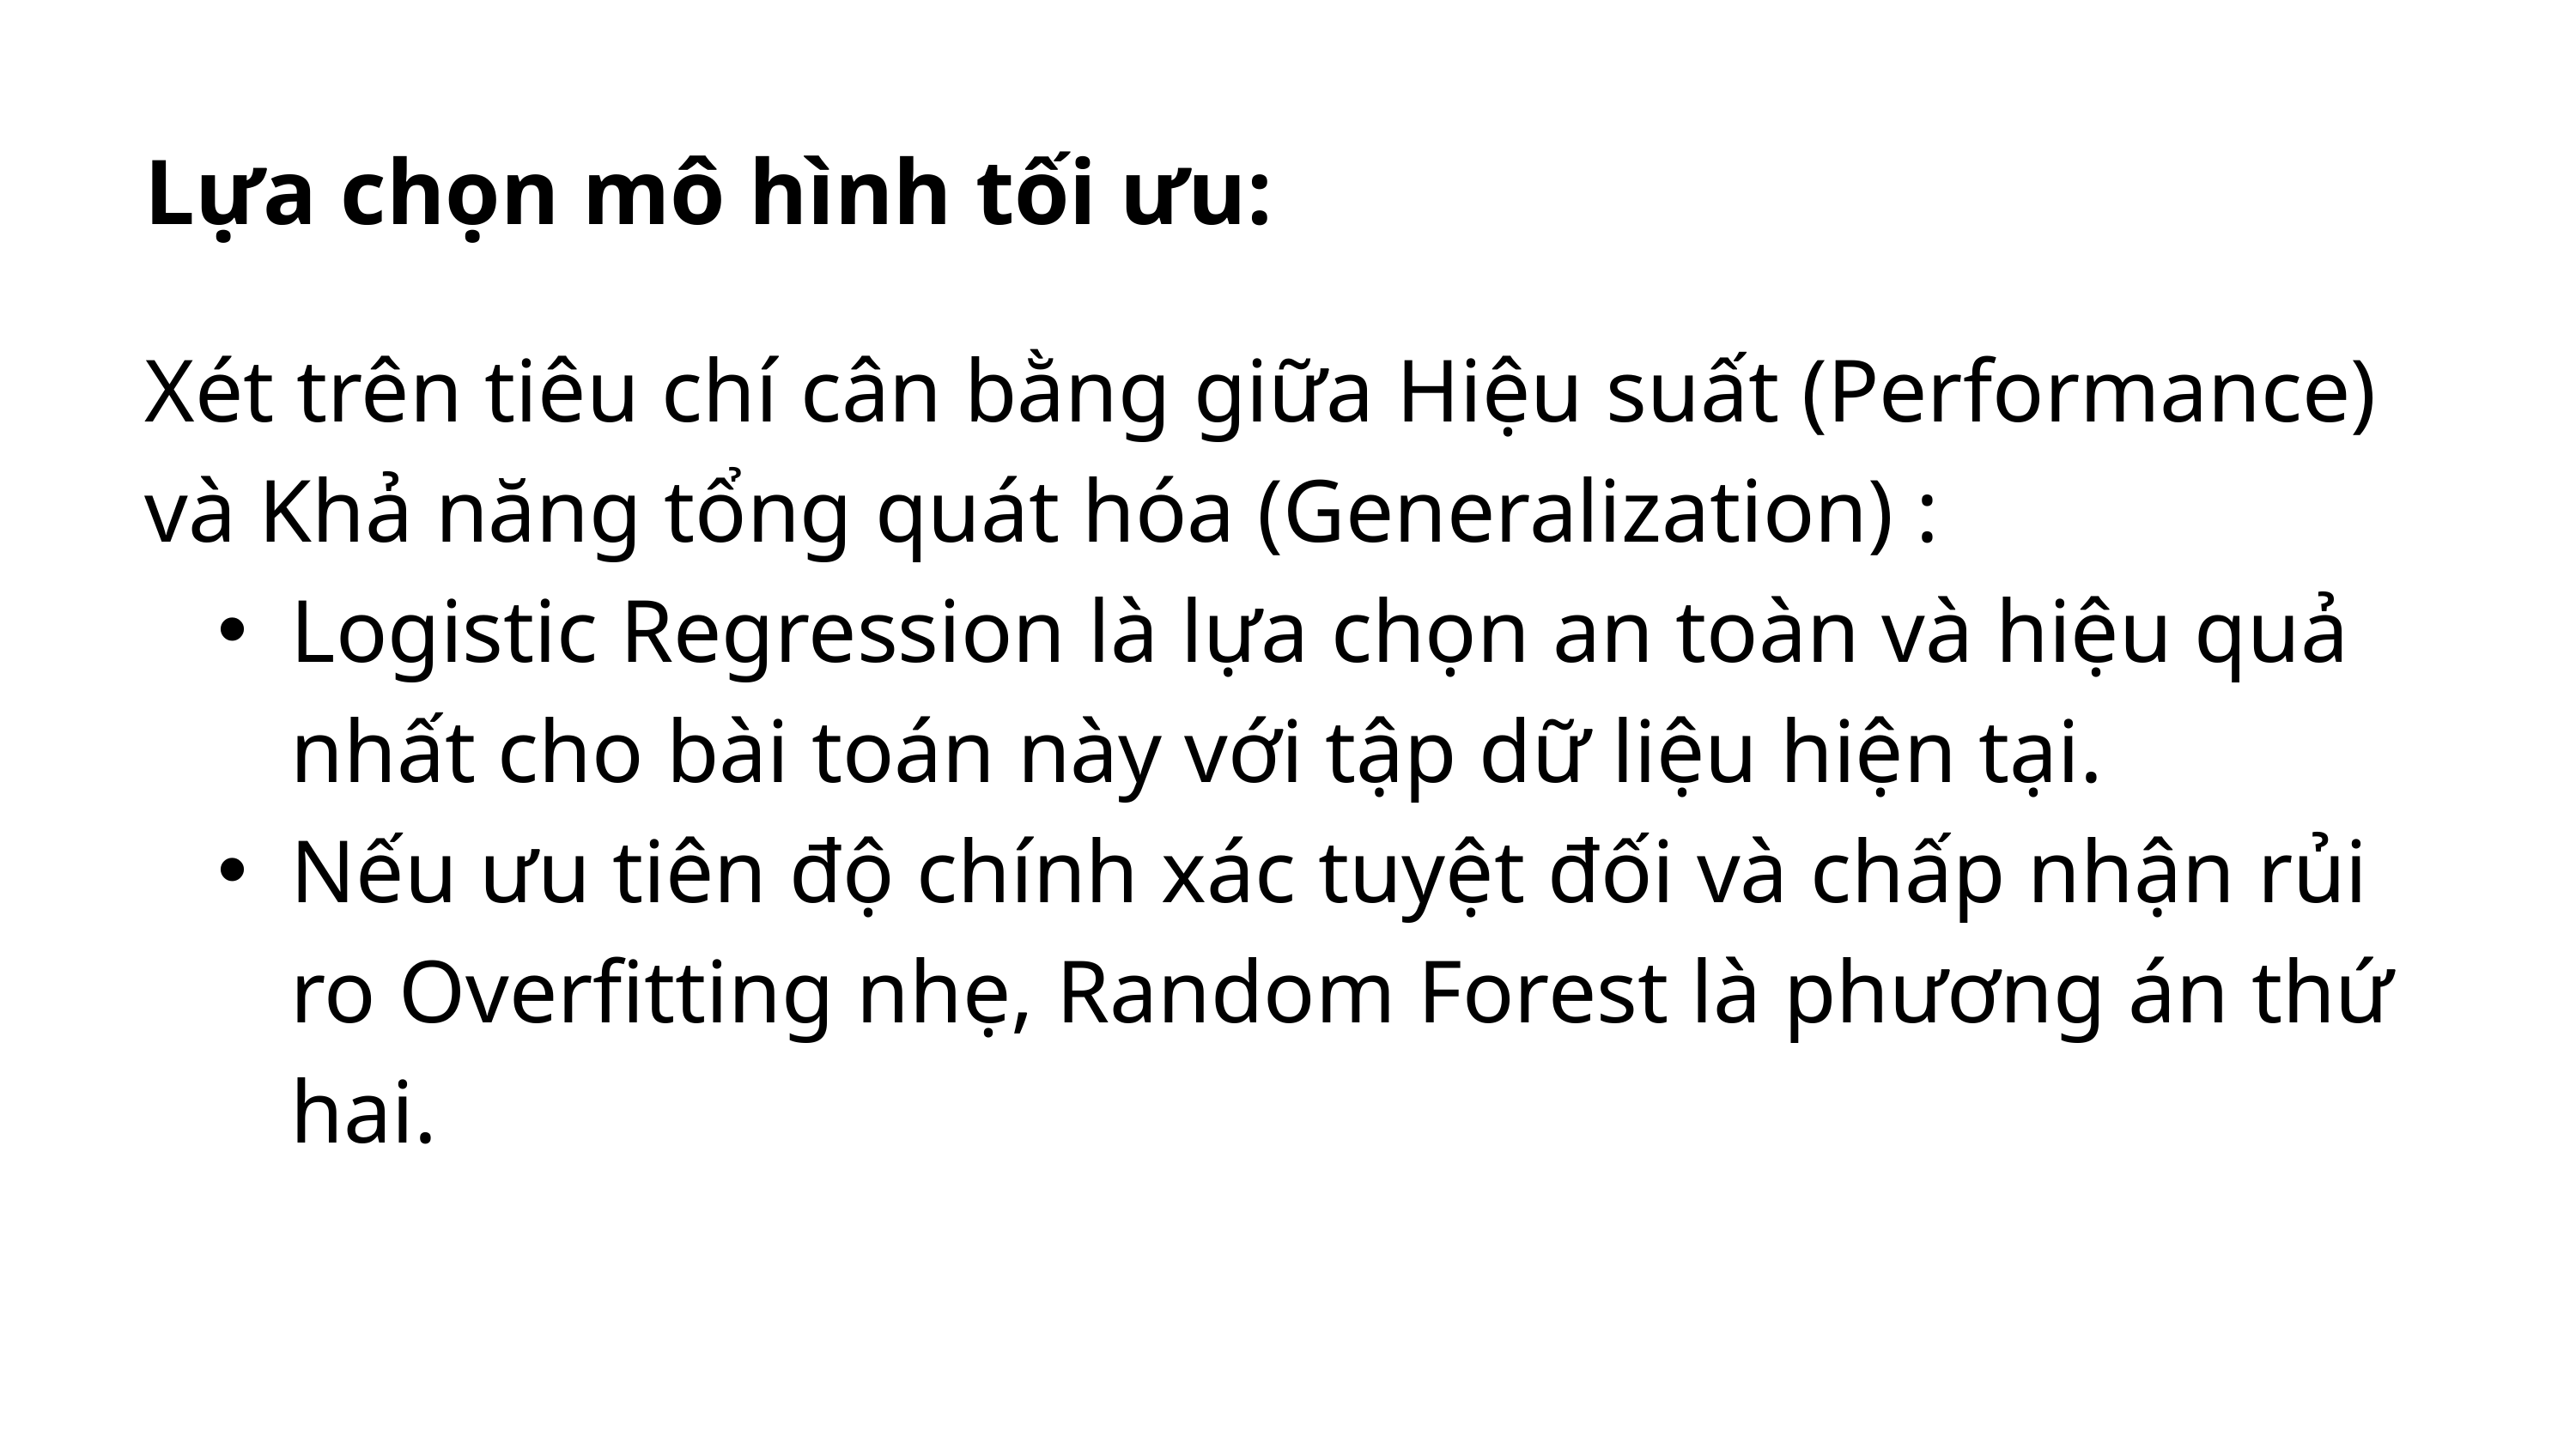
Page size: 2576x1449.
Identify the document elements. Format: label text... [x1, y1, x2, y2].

text_box Lựa chọn mô hình tối ưu: [144, 116, 2432, 242]
text_box Xét trên tiêu chí cân bằng giữa Hiệu suất (Performance) và Khả năng tổng quát hóa (Generalization) : Logistic Regression là lựa chọn an toàn và hiệu quả nhất cho bài toán này với tập dữ liệu hiện tại. Nếu ưu tiên độ chính xác tuyệt đối và chấp nhận rủi ro Overfitting nhẹ, Random Forest là phương án thứ hai. [144, 318, 2432, 1161]
